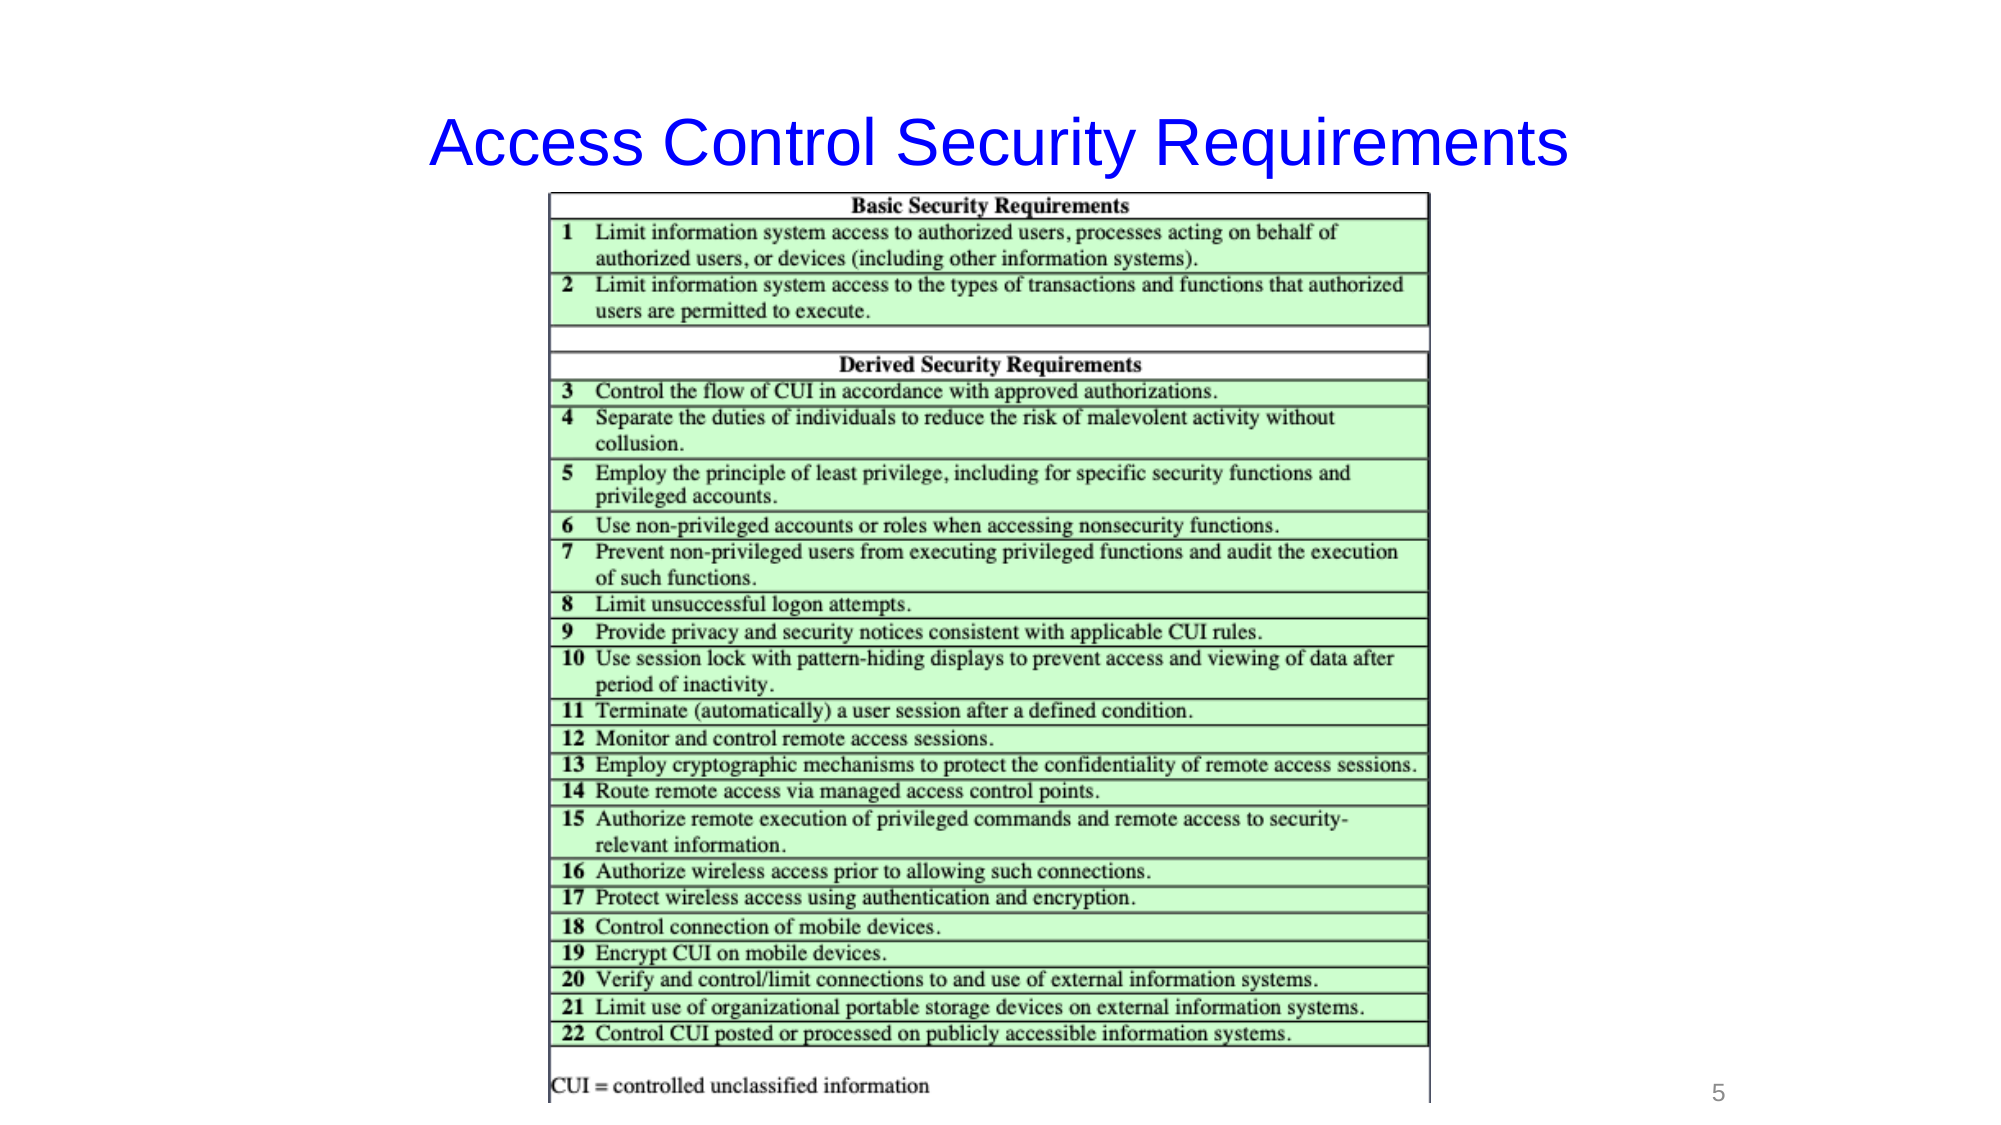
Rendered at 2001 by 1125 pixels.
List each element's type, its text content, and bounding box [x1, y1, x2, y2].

slide_number 5 [1638, 1080, 1741, 1103]
picture [547, 192, 1431, 1103]
title Access Control Security Requirements [99, 45, 1900, 233]
